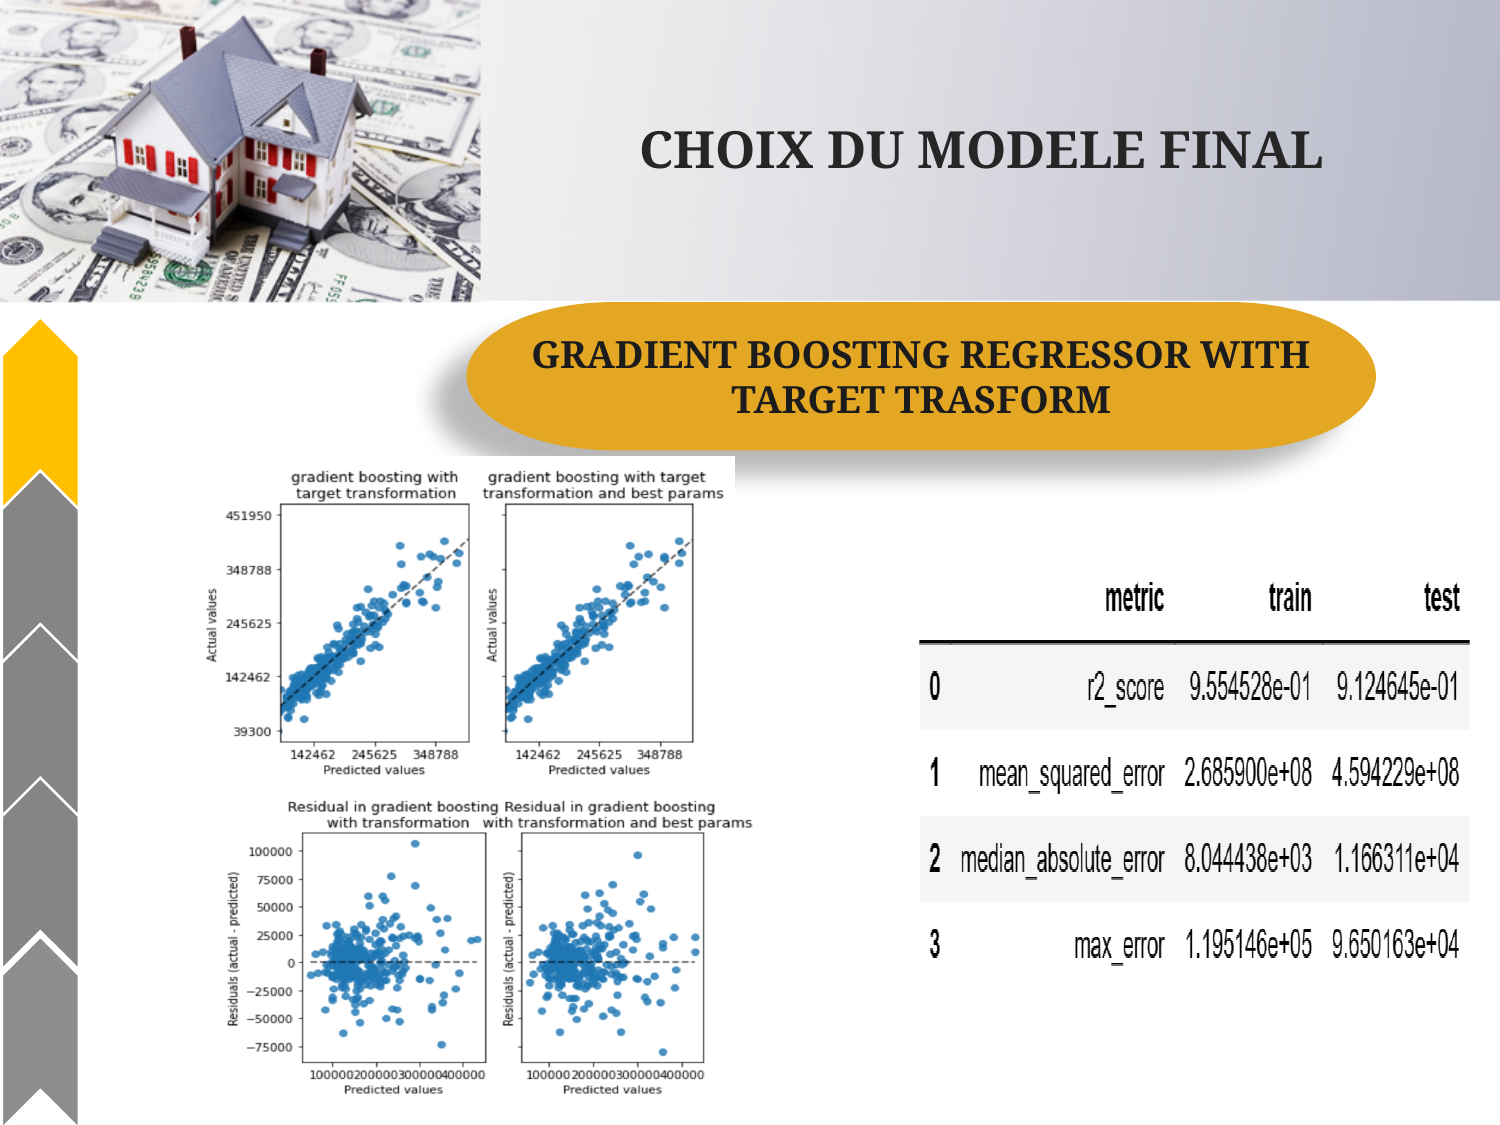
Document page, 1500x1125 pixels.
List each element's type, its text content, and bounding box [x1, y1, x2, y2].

picture [171, 456, 789, 1105]
text_box GRADIENT BOOSTING REGRESSOR WITH TARGET TRASFORM [524, 302, 1376, 451]
picture [0, 0, 1500, 1125]
text_box CHOIX DU MODELE FINAL [549, 89, 1415, 207]
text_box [2, 317, 882, 1125]
